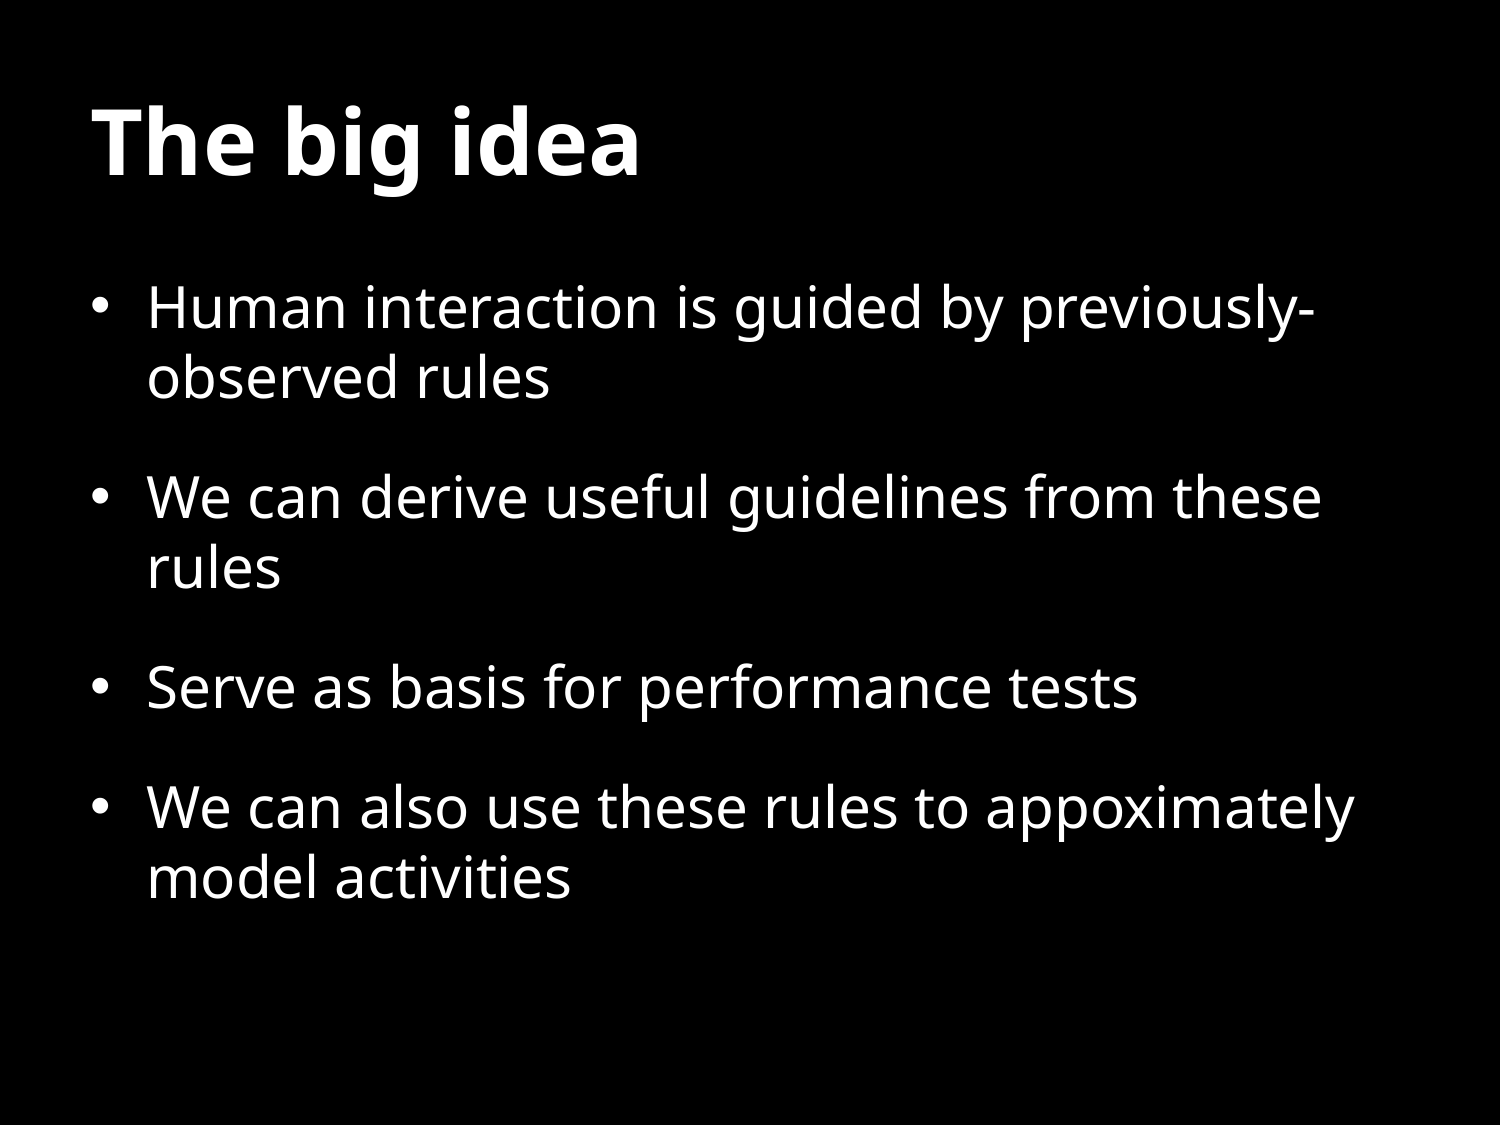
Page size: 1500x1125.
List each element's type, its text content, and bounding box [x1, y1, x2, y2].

title The big idea [75, 45, 1425, 233]
list Human interaction is guided by previously-observed rules We can derive useful guidelines from these rules Serve as basis for performance tests We can also use these rules to appoximately model activities [75, 262, 1425, 1005]
